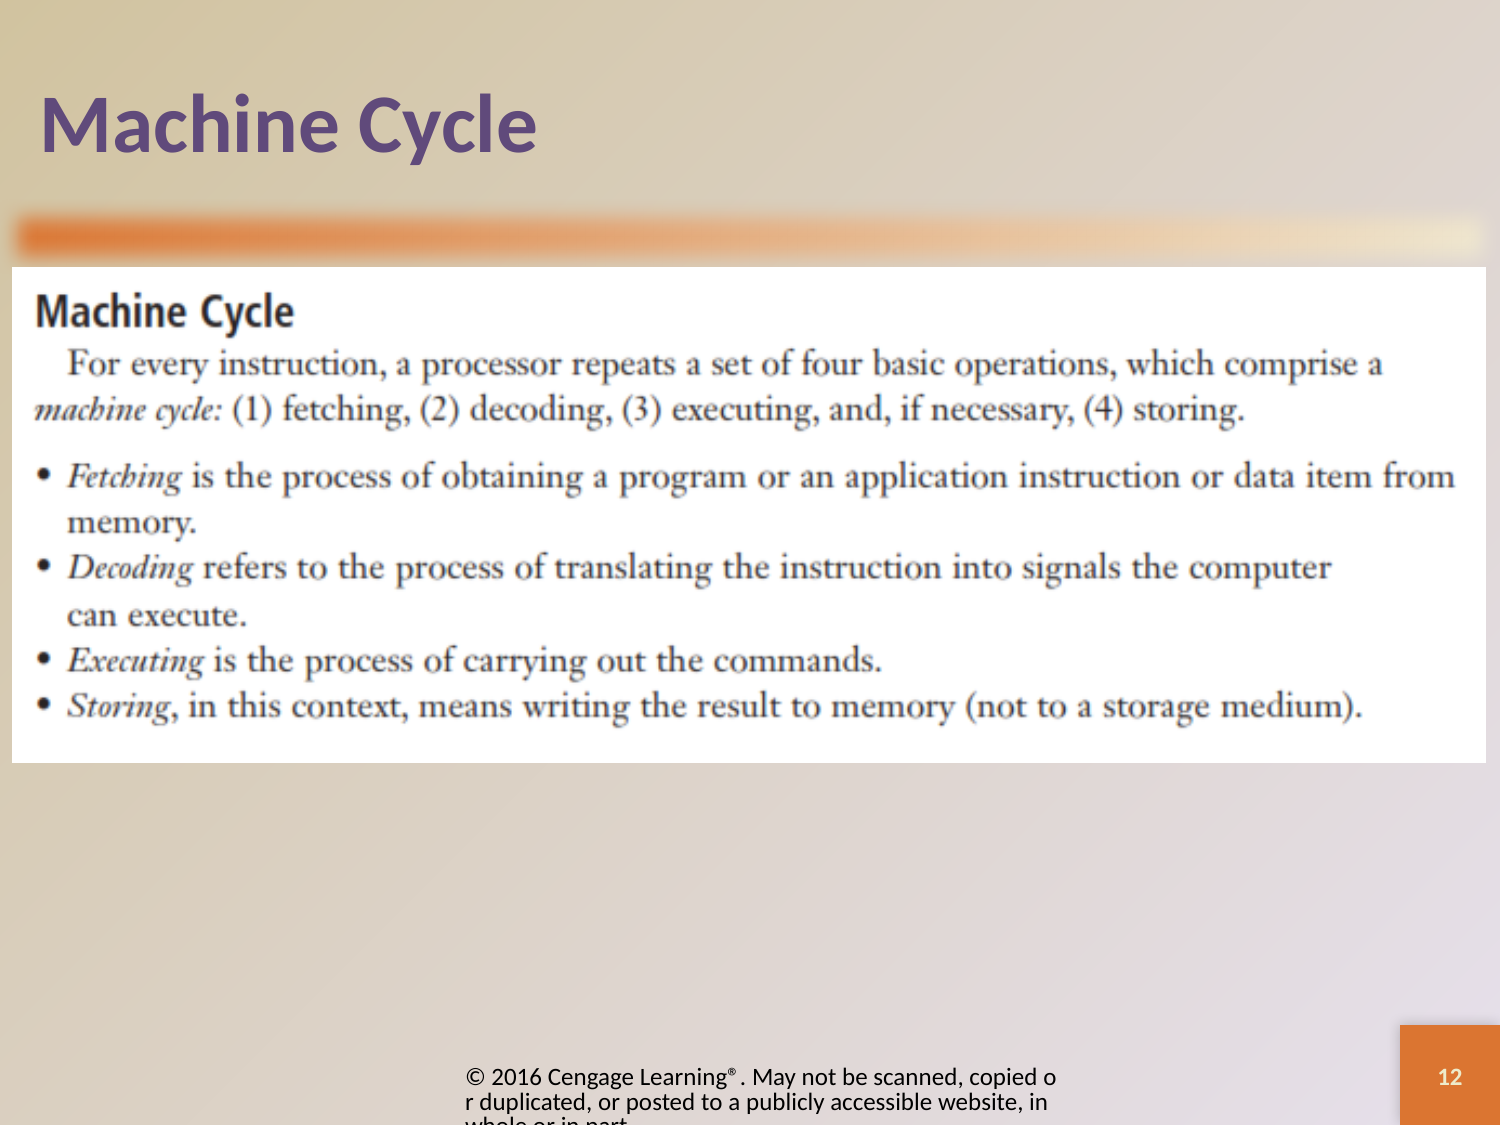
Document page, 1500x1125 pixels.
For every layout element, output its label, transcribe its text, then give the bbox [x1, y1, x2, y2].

footer © 2016 Cengage Learning®. May not be scanned, copied or duplicated, or posted to a publicly accessible website, in whole or in part. [450, 1037, 1075, 1113]
title Machine Cycle [24, 24, 1475, 213]
picture [12, 266, 1486, 763]
slide_number 12 [1400, 1025, 1500, 1125]
